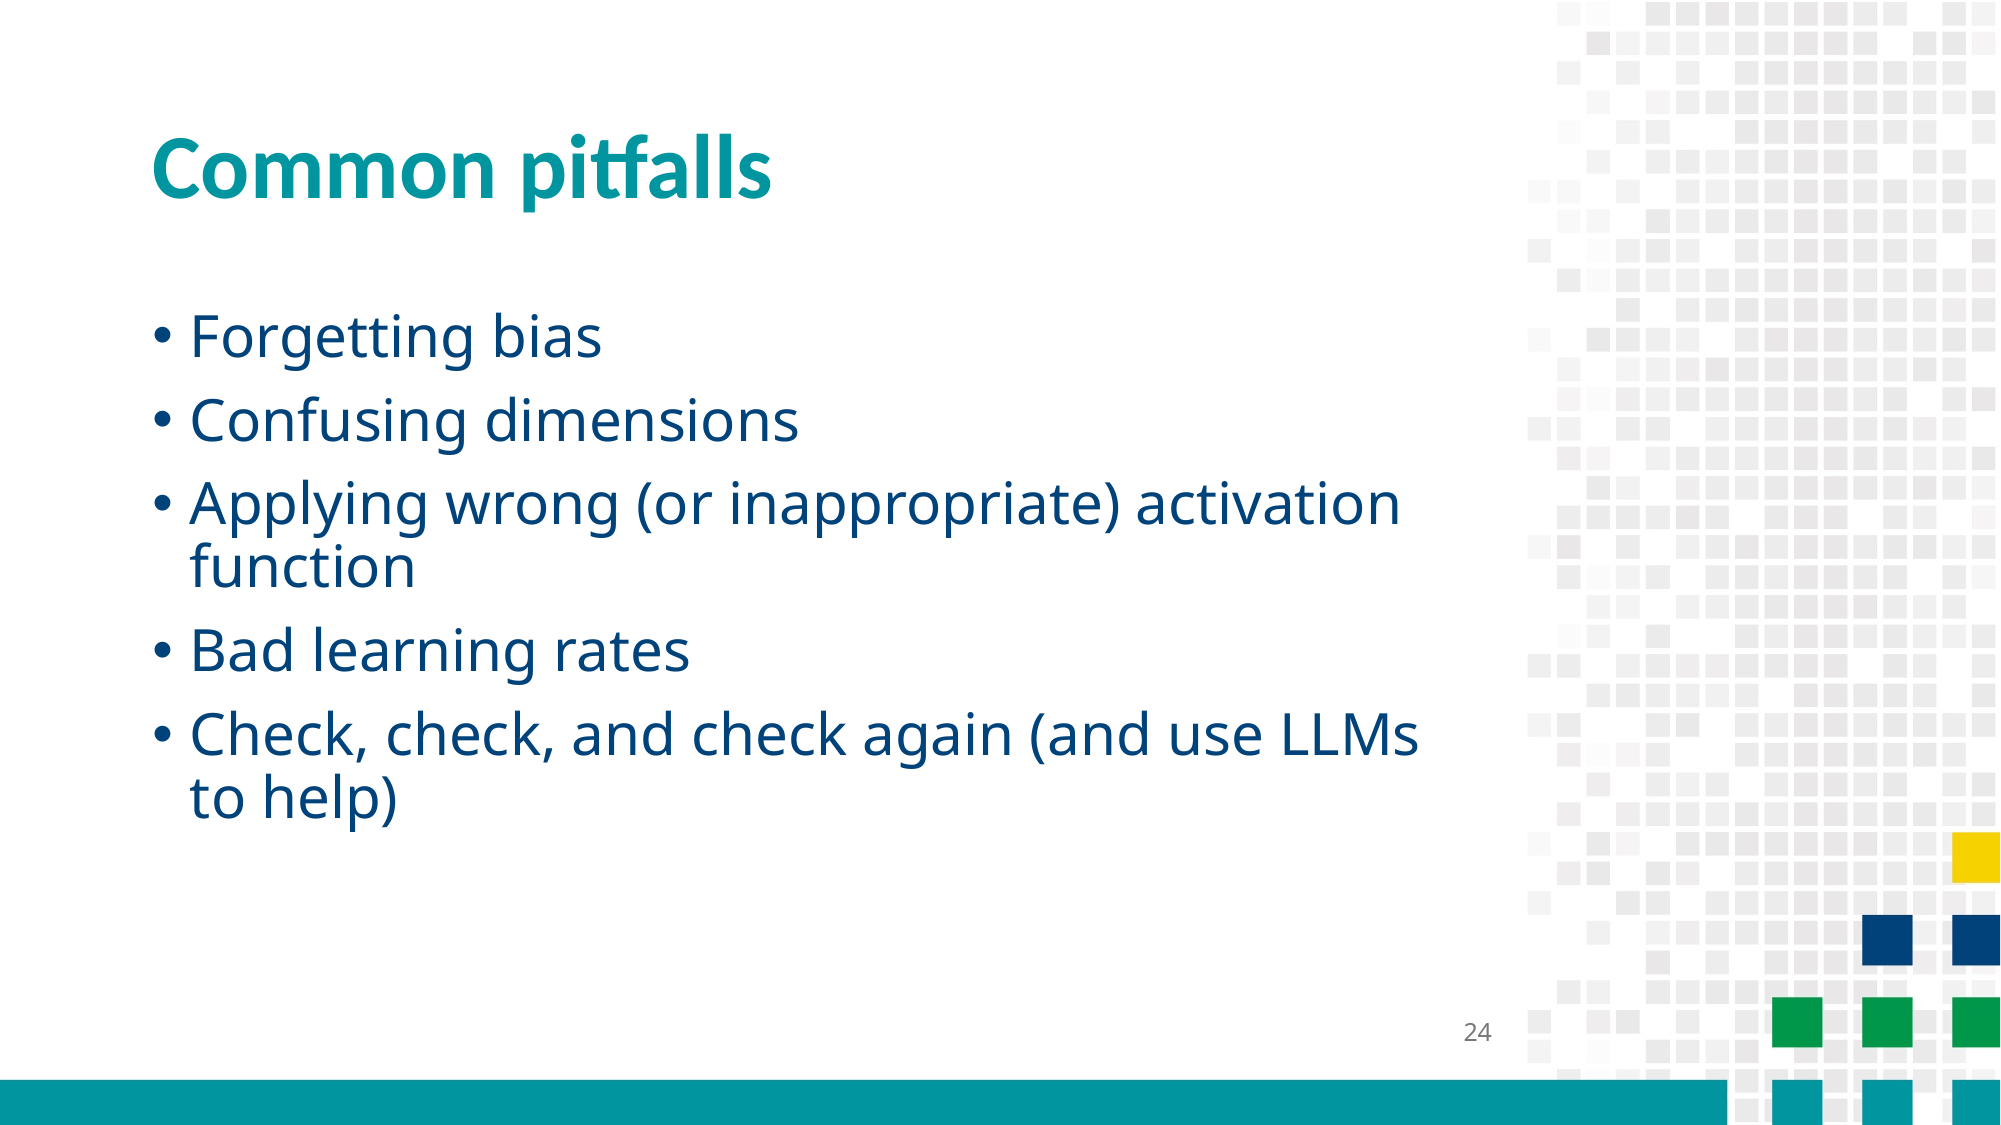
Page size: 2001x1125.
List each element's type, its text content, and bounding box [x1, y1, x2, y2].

picture [0, 0, 2001, 1125]
slide_number 24 [1191, 1003, 1507, 1064]
title Common pitfalls [137, 59, 1863, 278]
list Forgetting bias Confusing dimensions Applying wrong (or inappropriate) activation function Bad learning rates Check, check, and check again (and use LLMs to help) [137, 299, 1507, 981]
